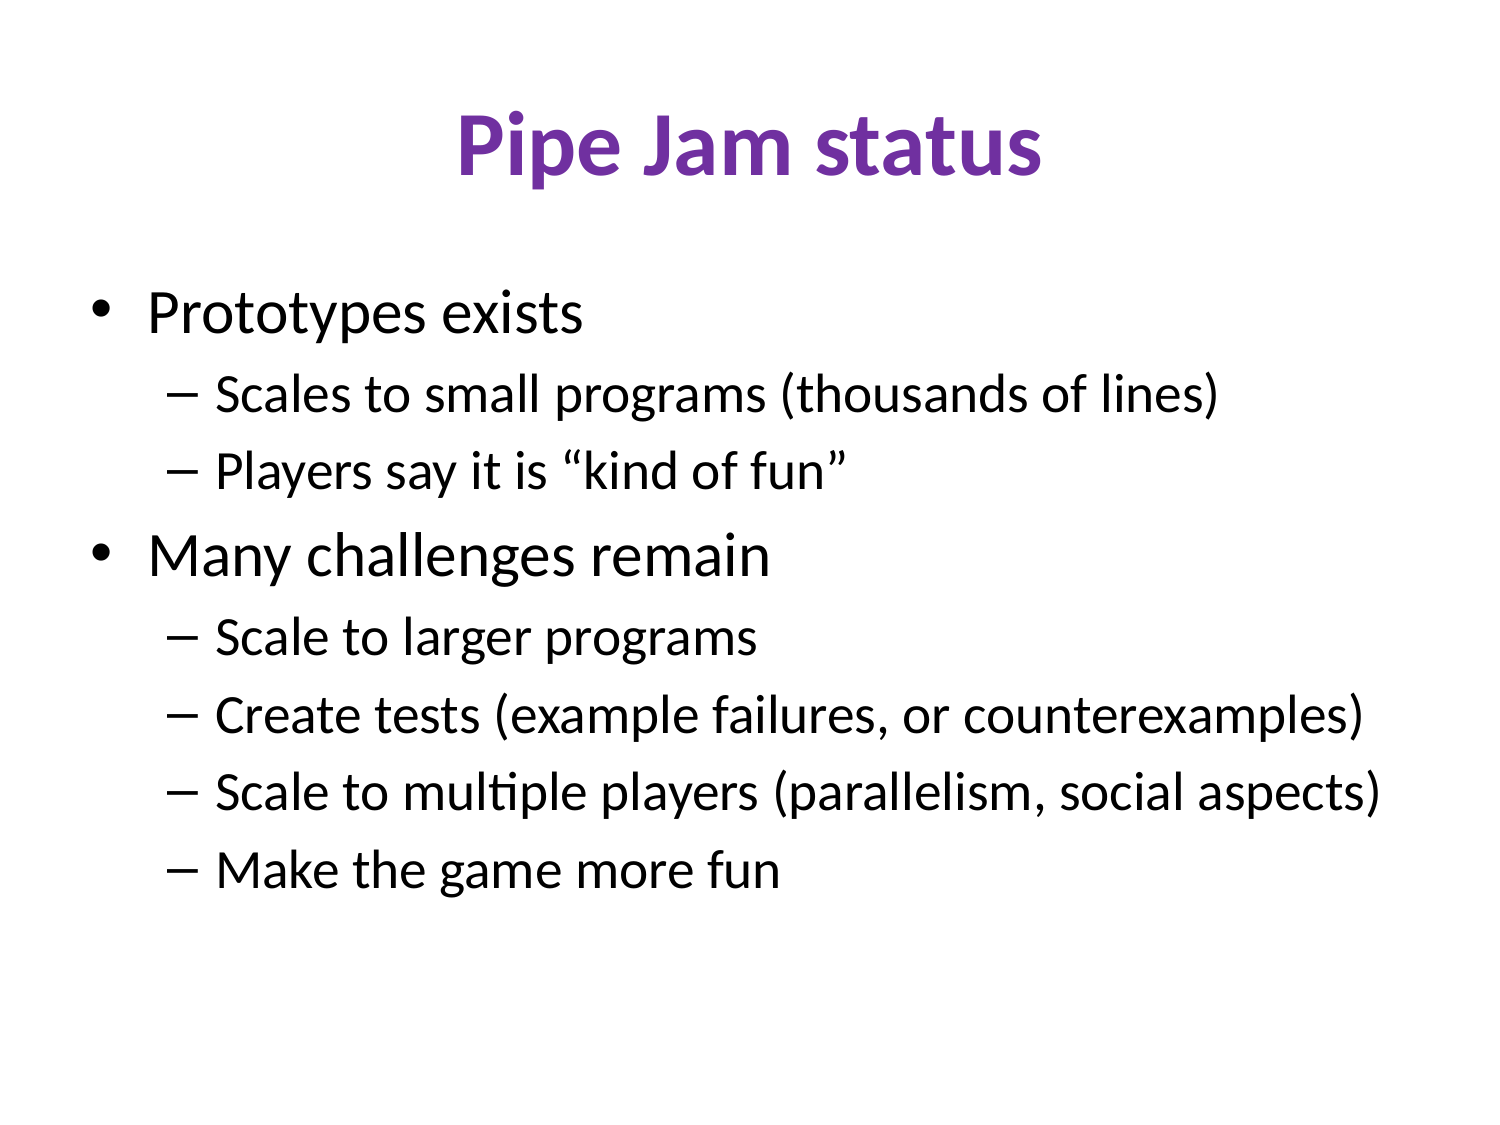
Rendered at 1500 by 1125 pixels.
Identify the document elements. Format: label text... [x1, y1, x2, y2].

title Pipe Jam status [75, 45, 1425, 233]
list Prototypes exists Scales to small programs (thousands of lines) Players say it is “kind of fun” Many challenges remain Scale to larger programs Create tests (example failures, or counterexamples) Scale to multiple players (parallelism, social aspects) Make the game more fun [75, 262, 1425, 1005]
